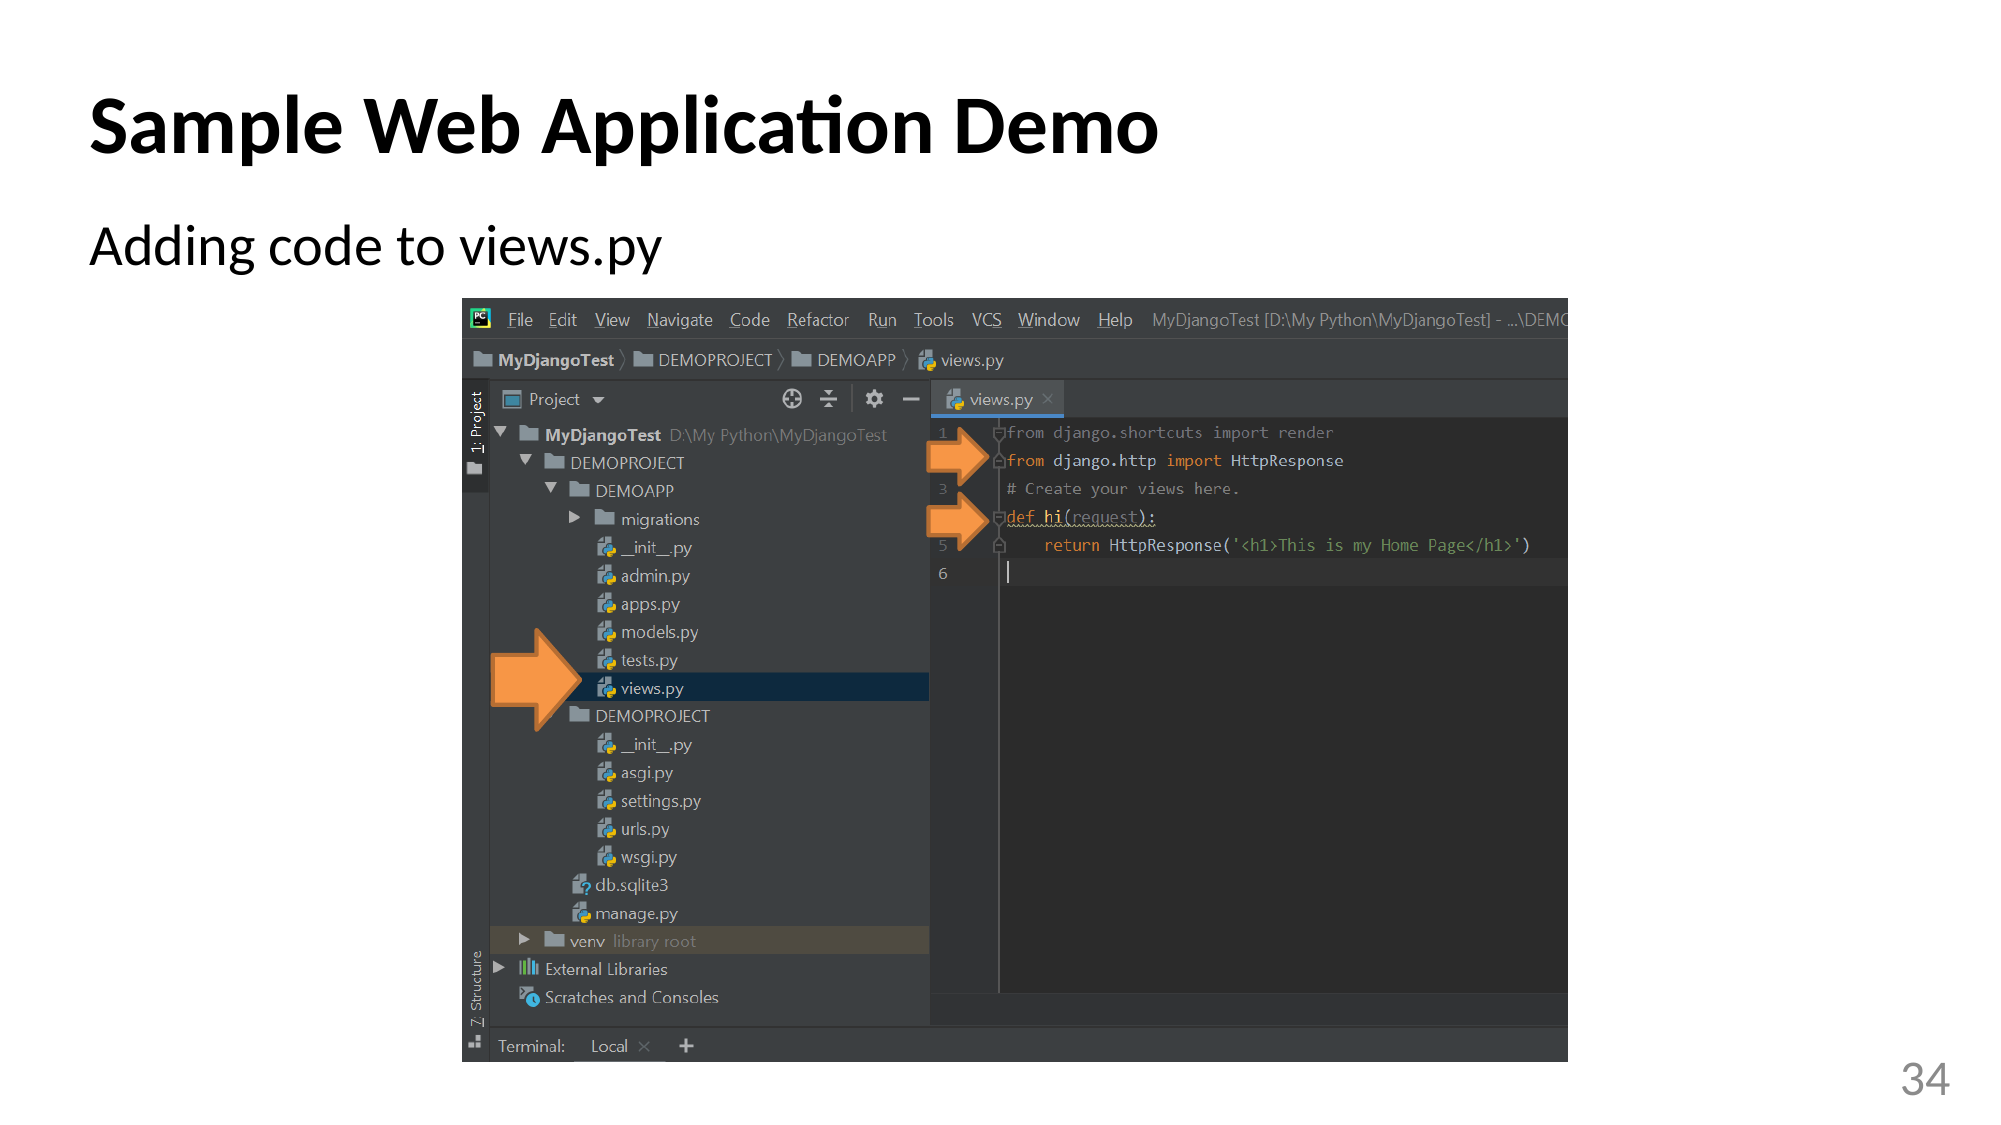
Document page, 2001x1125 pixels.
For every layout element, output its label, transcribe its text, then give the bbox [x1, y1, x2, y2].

text_box Adding code to views.py [75, 200, 1900, 285]
slide_number 34 [1875, 1043, 1975, 1107]
text_box Sample Web Application Demo [74, 62, 1875, 178]
picture [462, 298, 1568, 1062]
